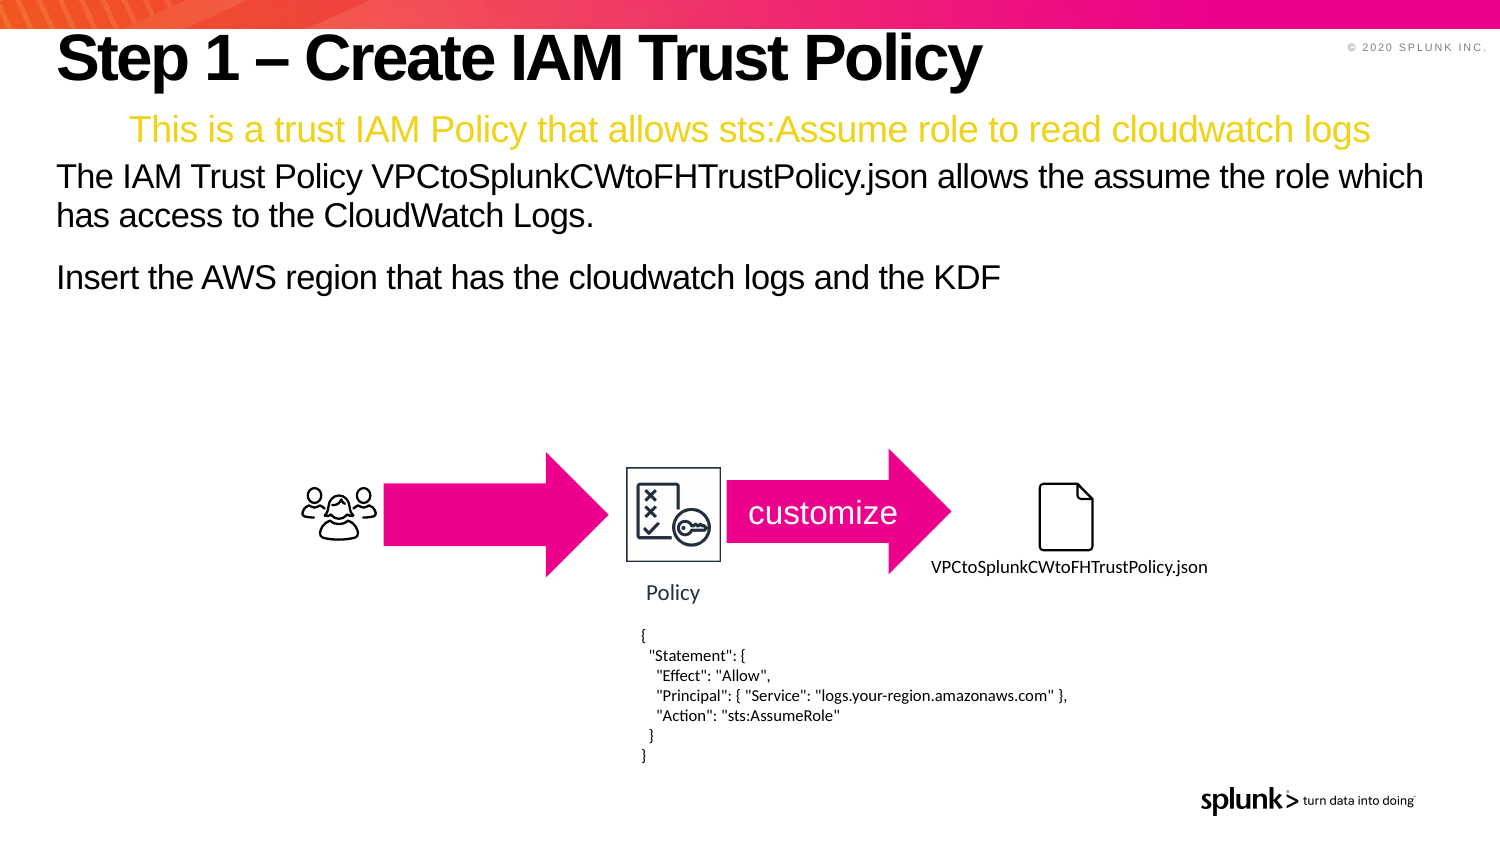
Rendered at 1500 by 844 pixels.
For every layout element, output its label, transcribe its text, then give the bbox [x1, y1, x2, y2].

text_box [300, 486, 378, 541]
picture [0, 0, 1500, 29]
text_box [927, 482, 1212, 578]
list The IAM Trust Policy VPCtoSplunkCWtoFHTrustPolicy.json allows the assume the role which has access to the CloudWatch Logs. Insert the AWS region that has the cloudwatch logs and the KDF [56, 157, 1444, 727]
text_box [382, 449, 585, 581]
title Step 1 – Create IAM Trust Policy [56, 38, 1444, 93]
text_box { "Statement": { "Effect": "Allow", "Principal": { "Service": "logs.your-region.amazonaws.com" }, "Action": "sts:AssumeRole" } } [626, 617, 1377, 773]
picture [1201, 787, 1416, 816]
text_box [585, 467, 762, 614]
subtitle This is a trust IAM Policy that allows sts:Assume role to read cloudwatch logs [56, 108, 1444, 142]
text_box customize [762, 446, 927, 577]
